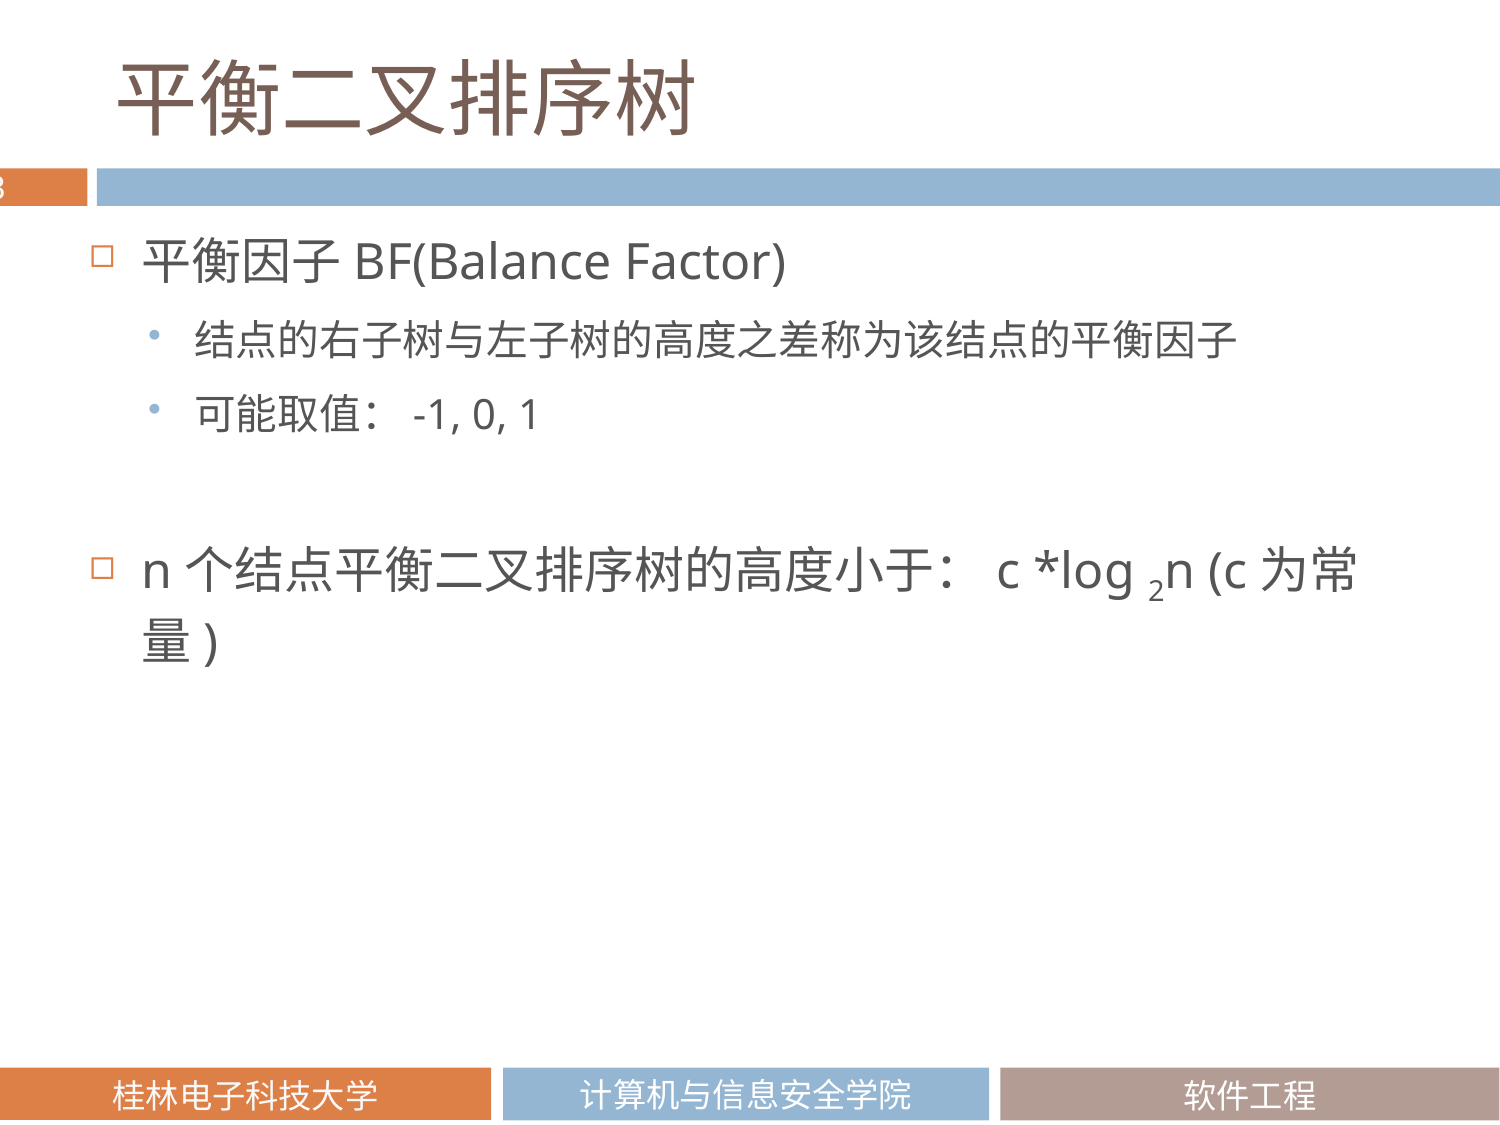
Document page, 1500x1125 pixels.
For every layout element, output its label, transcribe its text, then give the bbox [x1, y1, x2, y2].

title 平衡二叉排序树 [99, 37, 1438, 155]
list 平衡因子BF(Balance Factor) 结点的右子树与左子树的高度之差称为该结点的平衡因子 可能取值：-1, 0, 1 n个结点平衡二叉排序树的高度小于：c *log 2n (c为常量) [73, 219, 1438, 736]
